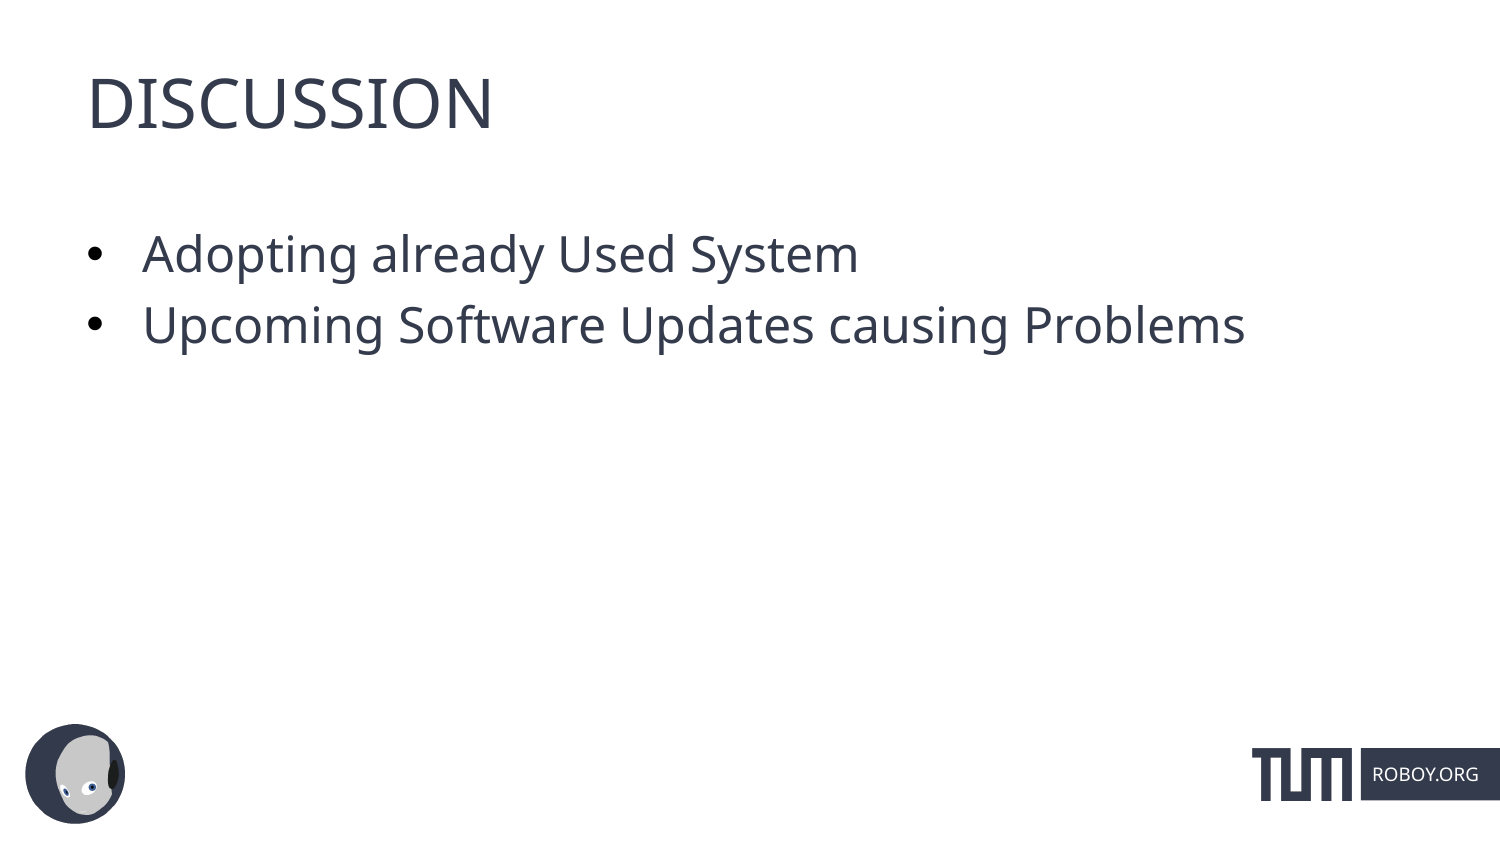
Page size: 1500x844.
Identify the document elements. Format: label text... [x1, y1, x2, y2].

picture [25, 724, 125, 825]
title DISCUSSION [75, 30, 1425, 172]
list Adopting already Used System Upcoming Software Updates causing Problems [75, 211, 1425, 754]
picture [1252, 754, 1352, 801]
